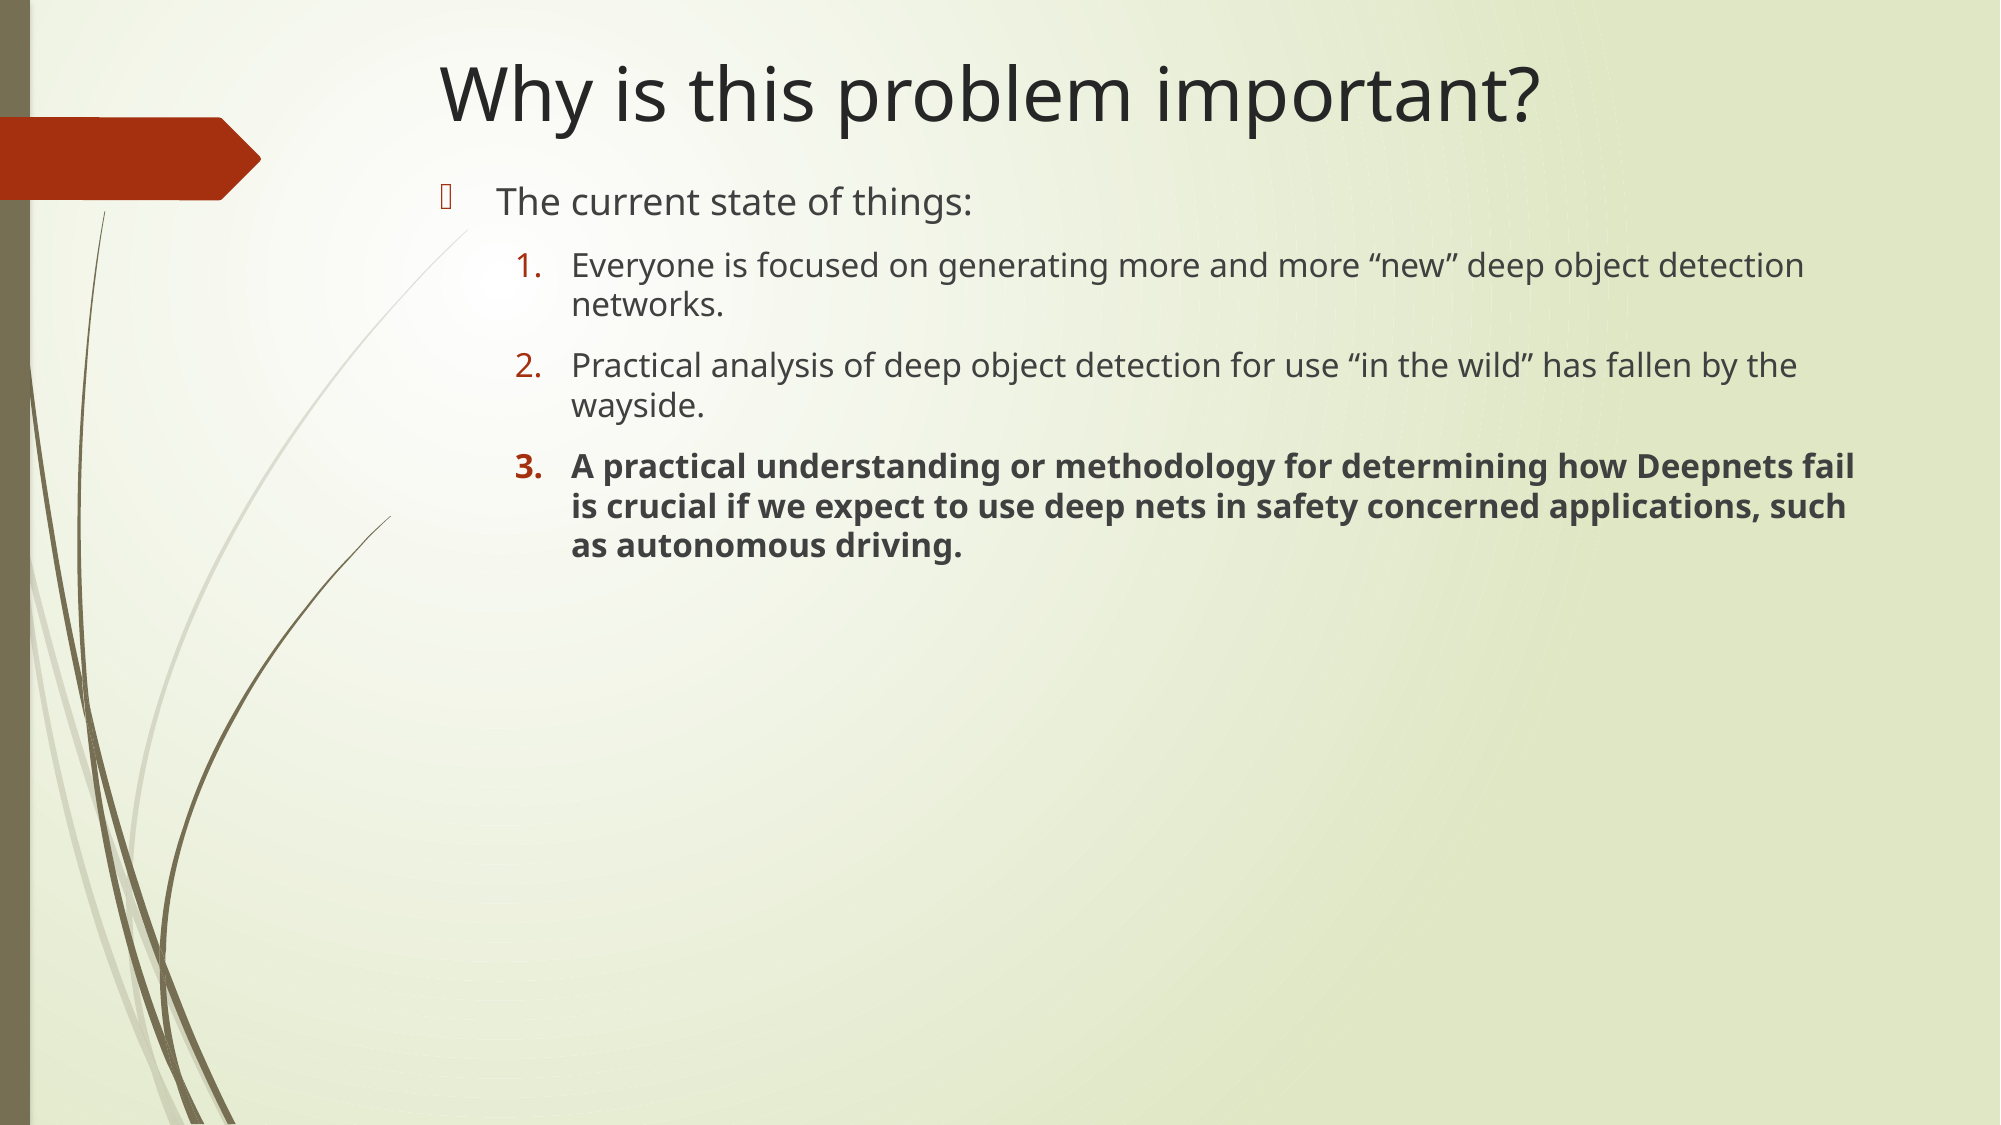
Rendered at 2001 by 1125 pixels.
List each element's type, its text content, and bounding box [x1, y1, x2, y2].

list The current state of things: Everyone is focused on generating more and more “new” deep object detection networks. Practical analysis of deep object detection for use “in the wild” has fallen by the wayside. A practical understanding or methodology for determining how Deepnets fail is crucial if we expect to use deep nets in safety concerned applications, such as autonomous driving. [424, 170, 1888, 1103]
title Why is this problem important? [424, 38, 1887, 170]
